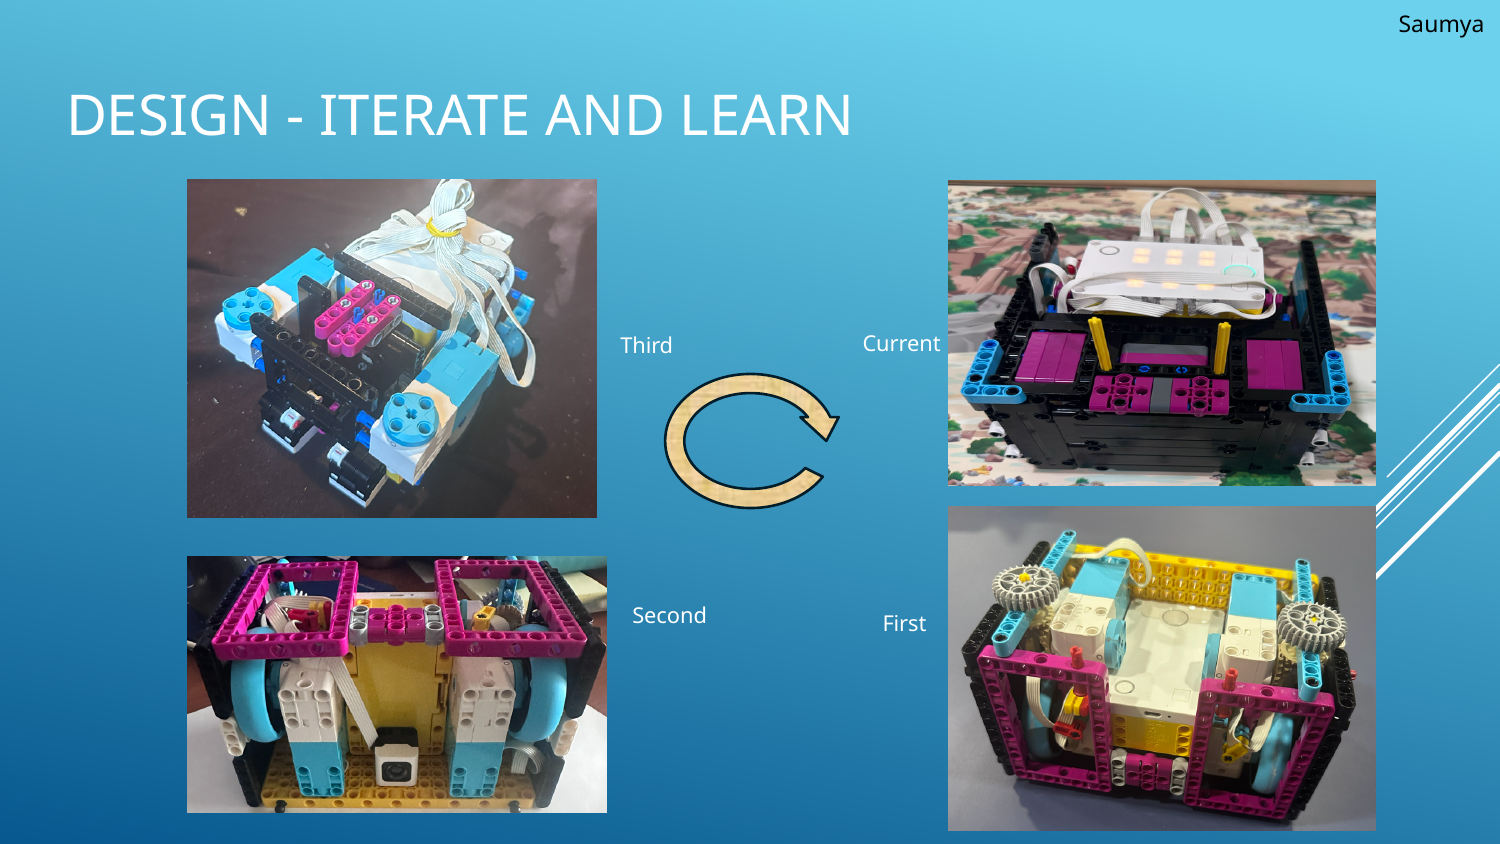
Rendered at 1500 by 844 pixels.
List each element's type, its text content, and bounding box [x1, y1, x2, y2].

text_box Second [617, 593, 736, 635]
picture [947, 506, 1376, 831]
picture [187, 178, 597, 518]
text_box [663, 372, 840, 510]
title DESIGN - Iterate and learn [51, 64, 1449, 167]
picture [187, 555, 607, 813]
picture [947, 180, 1376, 487]
text_box Saumya [1383, 2, 1500, 45]
text_box First [867, 602, 947, 644]
text_box Current [847, 322, 947, 364]
text_box Third [605, 324, 697, 366]
